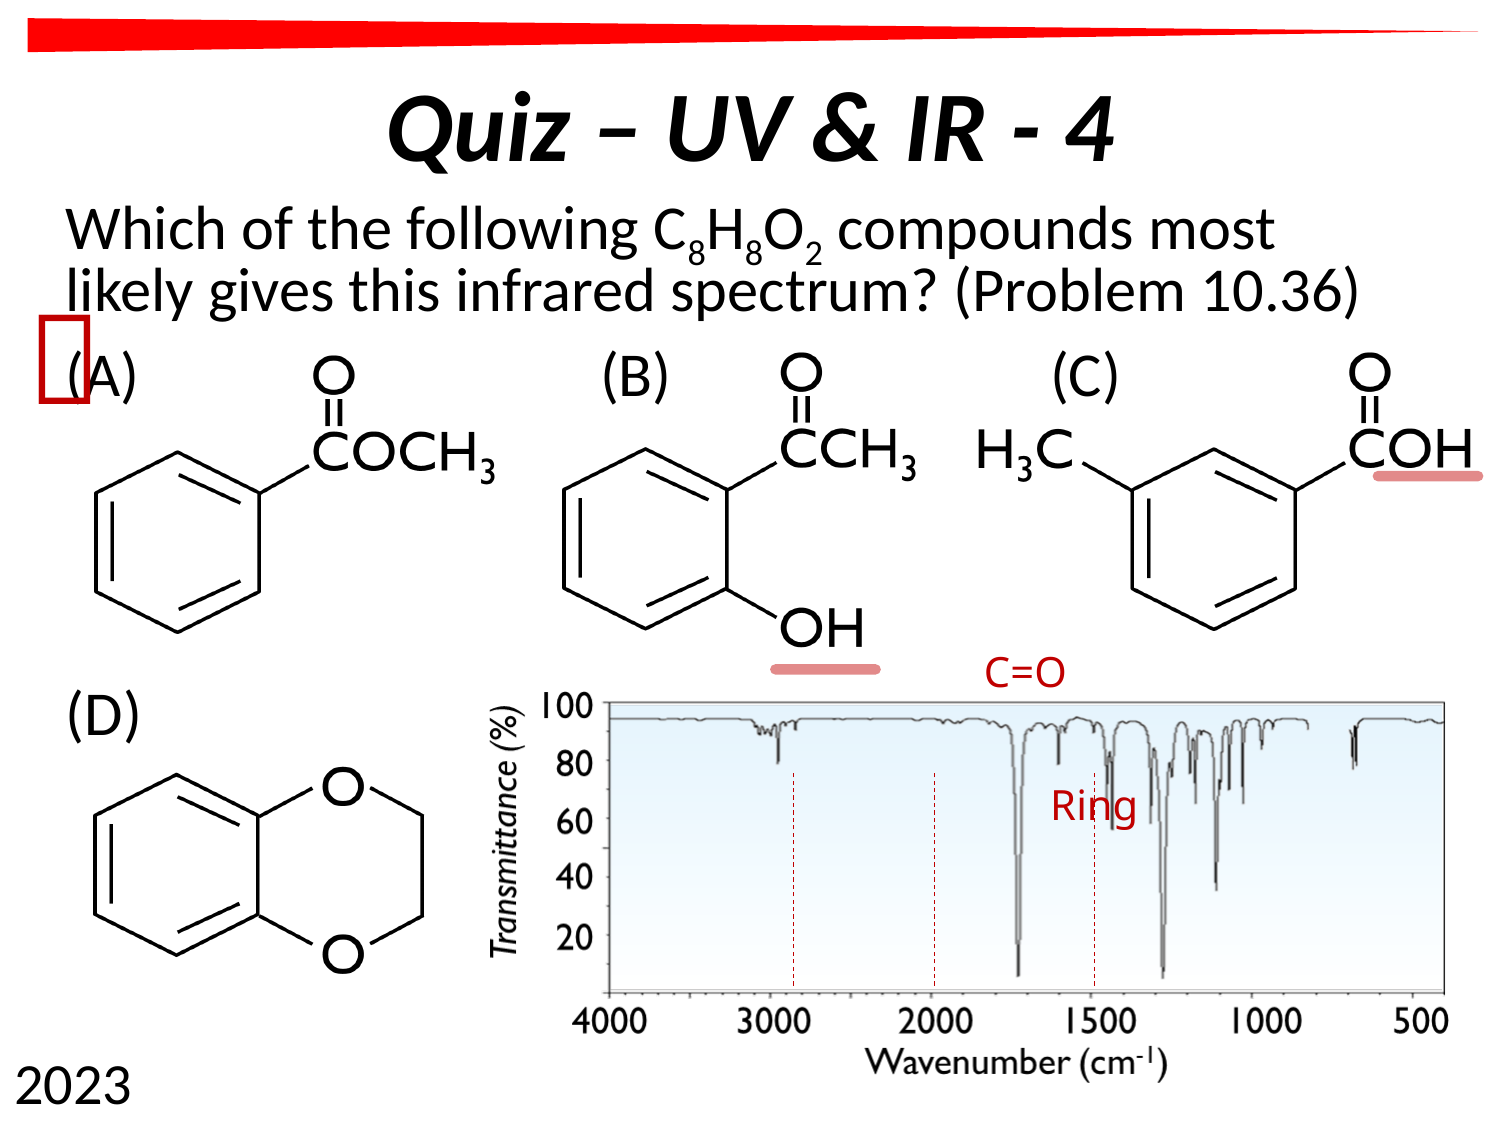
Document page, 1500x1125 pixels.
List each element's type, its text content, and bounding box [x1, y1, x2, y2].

picture [94, 323, 520, 634]
picture [93, 734, 425, 1021]
title Quiz – UV & IR - 4 [75, 35, 1425, 223]
text_box Which of the following C8H8O2 compounds most likely gives this infrared spectrum? (Problem 10.36) (B) (C) (D) [50, 187, 1419, 756]
text_box  [12, 271, 117, 437]
text_box C=O [969, 638, 1082, 669]
text_box 2023 [0, 1039, 172, 1124]
picture [467, 320, 1500, 1106]
text_box [27, 18, 1479, 53]
